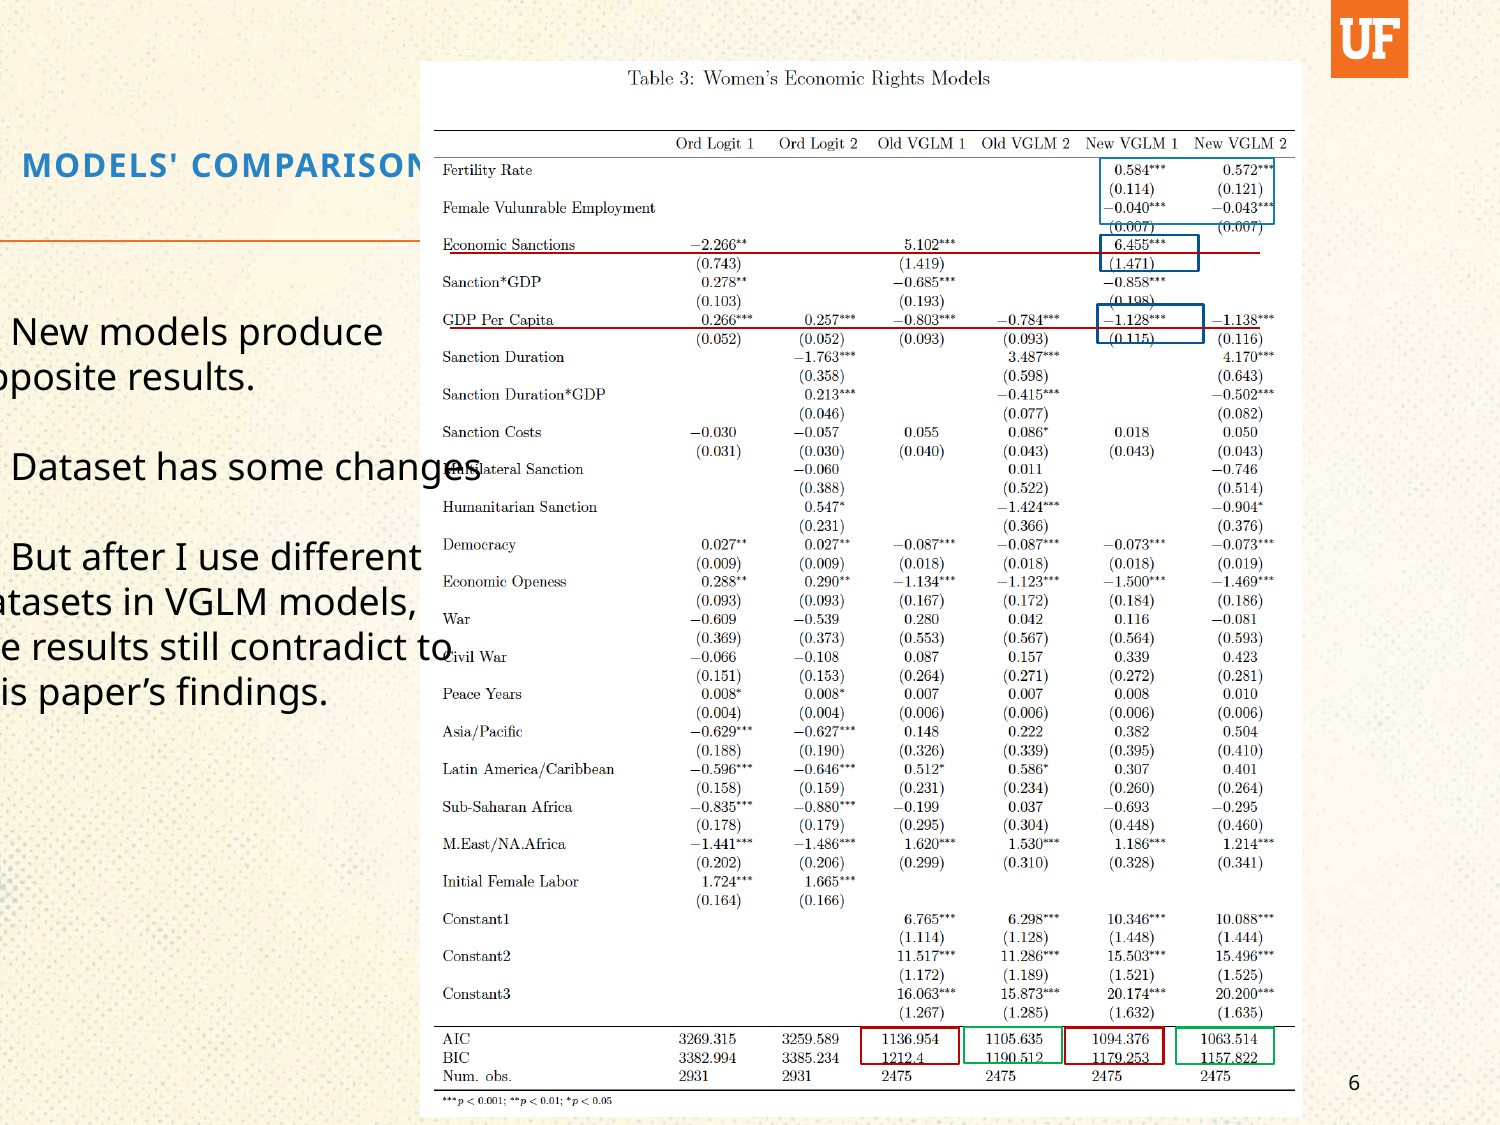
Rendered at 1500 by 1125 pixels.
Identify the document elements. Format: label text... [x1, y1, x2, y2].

slide_number 6 [1333, 1061, 1454, 1107]
title Models' comparison [6, 81, 413, 192]
picture [0, 0, 1500, 1125]
text_box New models produce opposite results. Dataset has some changes But after I use different datasets in VGLM models, the results still contradict to this paper’s findings. [0, 300, 413, 721]
